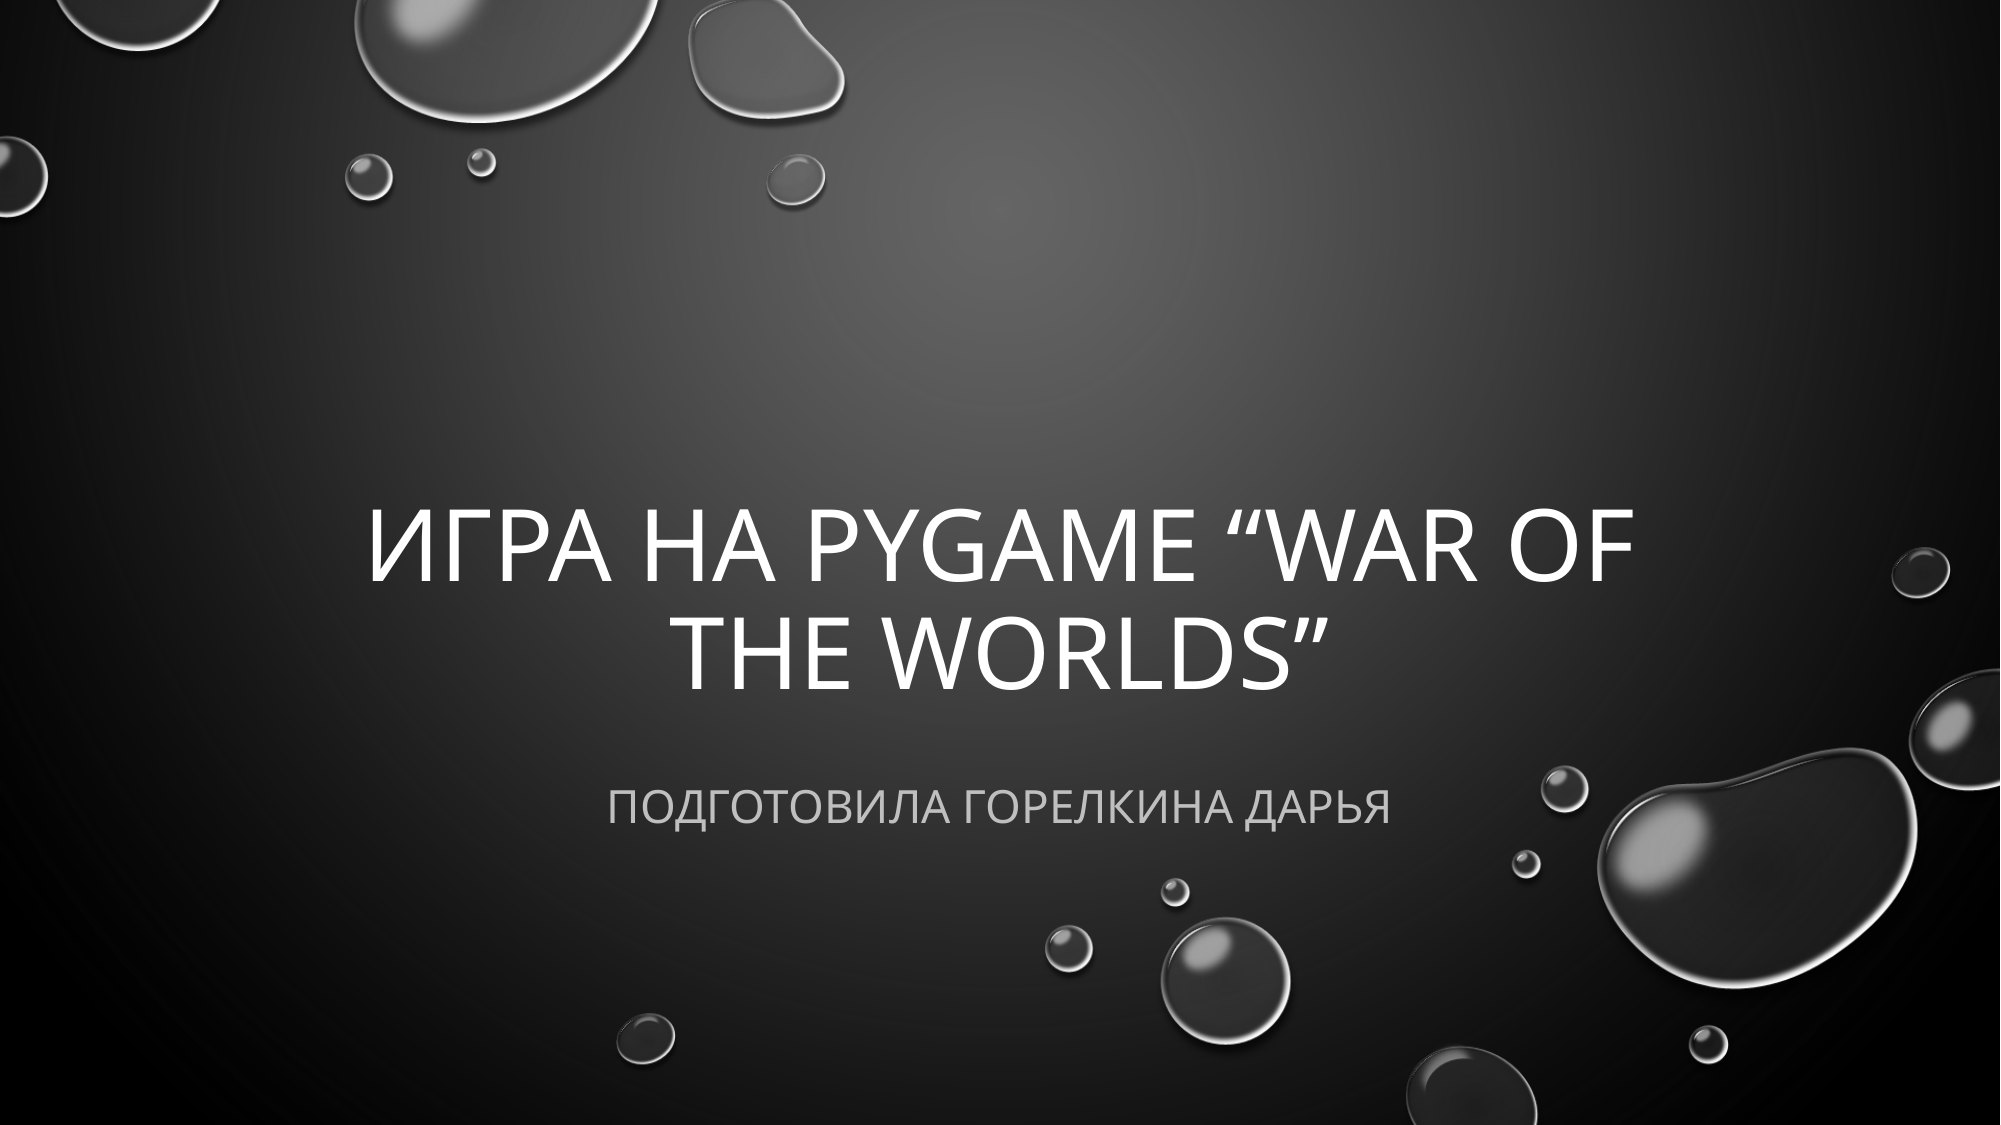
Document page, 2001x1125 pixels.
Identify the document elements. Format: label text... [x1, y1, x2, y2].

subtitle Подготовила Горелкина Дарья [439, 758, 1561, 937]
title Игра на pygame “WAR OF THE WORLDS” [314, 374, 1686, 719]
picture [0, 0, 2000, 1125]
